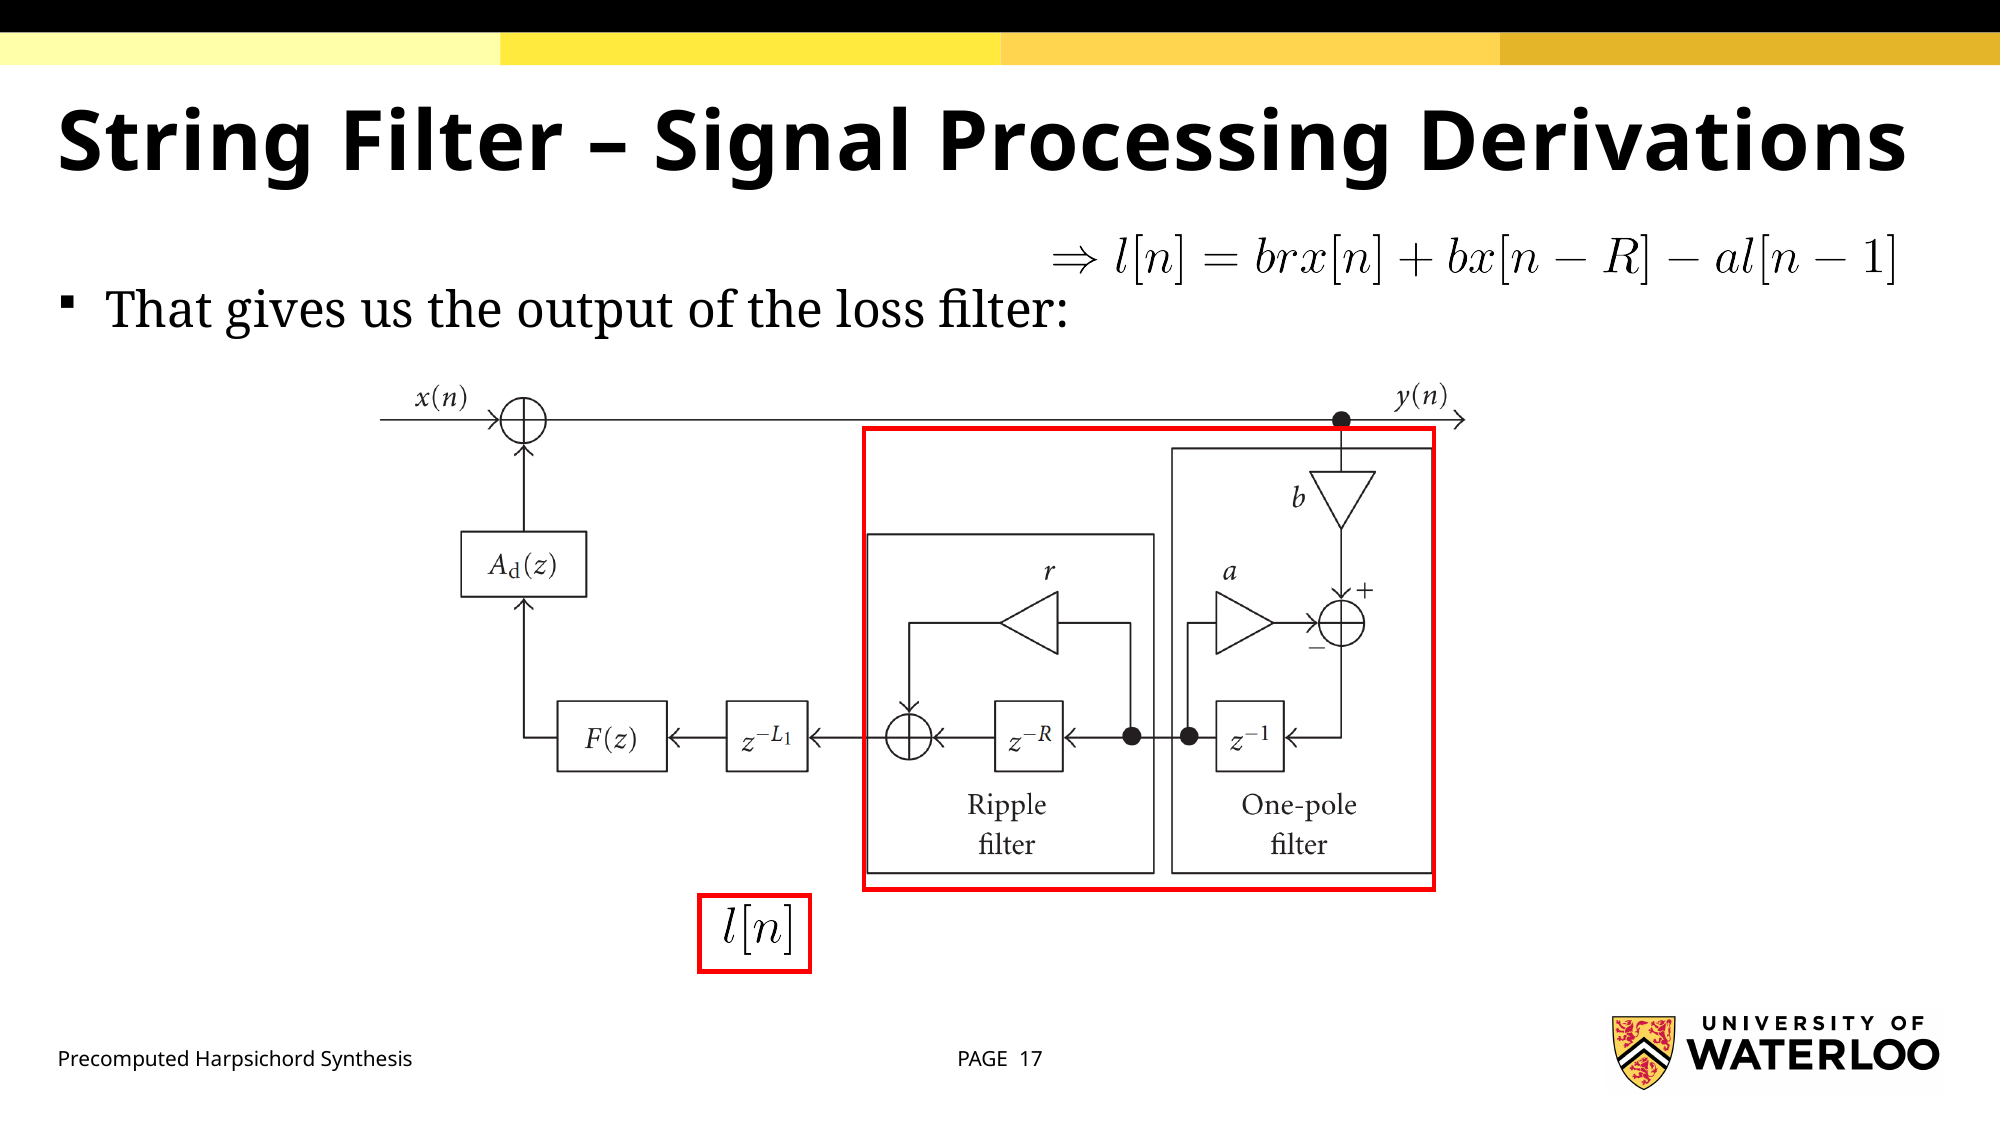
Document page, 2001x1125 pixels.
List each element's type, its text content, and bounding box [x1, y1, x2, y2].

footer Precomputed Harpsichord Synthesis [42, 1039, 900, 1081]
slide_number PAGE 17 [916, 1039, 1084, 1081]
picture [1606, 1008, 1945, 1095]
picture [344, 354, 1540, 955]
title String Filter – Signal Processing Derivations [42, 71, 1941, 219]
picture [1053, 234, 1894, 285]
text_box [699, 913, 811, 972]
list That gives us the output of the loss filter: [42, 269, 1941, 998]
